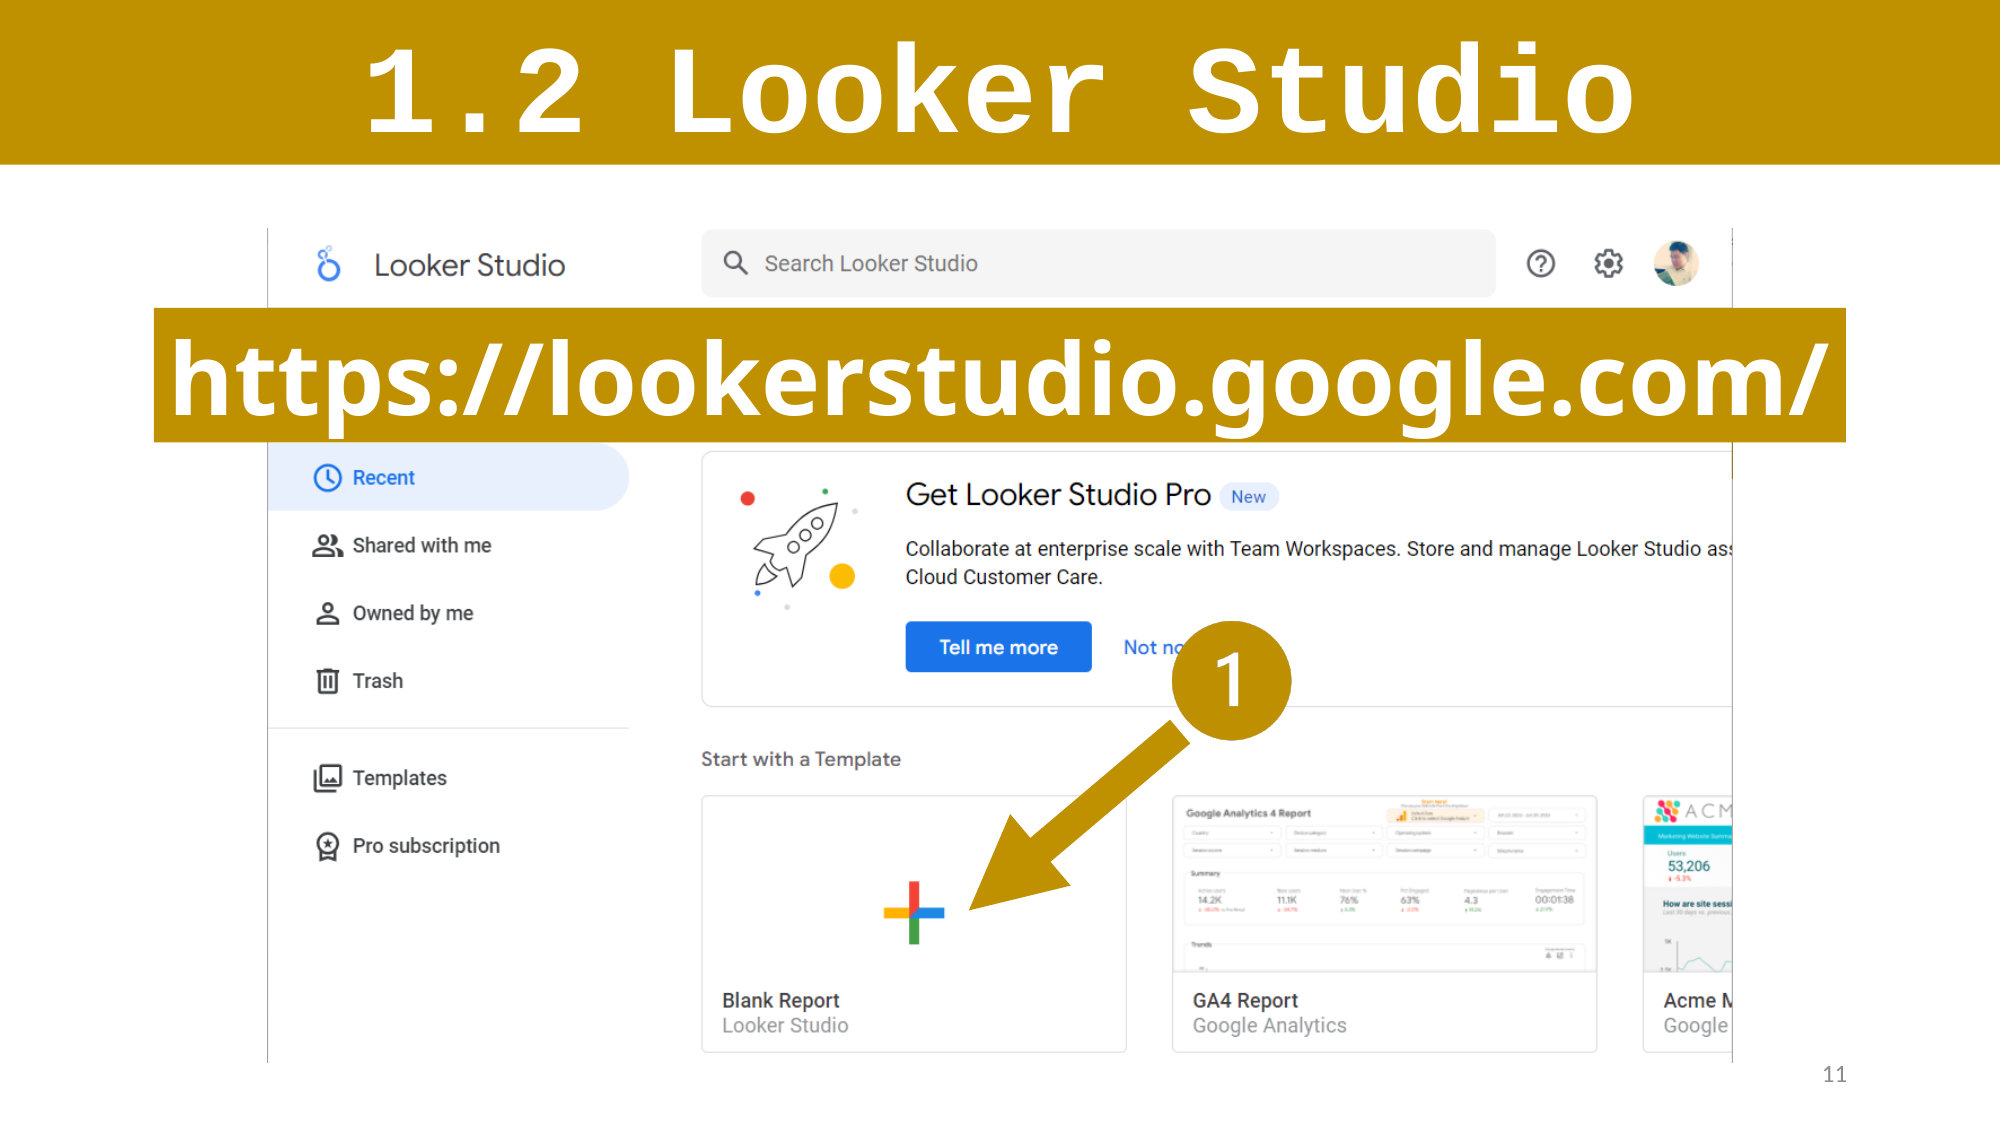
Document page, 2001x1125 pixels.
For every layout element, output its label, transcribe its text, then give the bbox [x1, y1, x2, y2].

slide_number 11 [1412, 1042, 1863, 1103]
text_box https://lookerstudio.google.com/ [153, 307, 267, 443]
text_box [968, 731, 1181, 911]
text_box https://lookerstudio.google.com/ [1733, 307, 1846, 443]
picture [267, 227, 1733, 1063]
text_box 1.2 Looker Studio [0, 0, 2000, 165]
